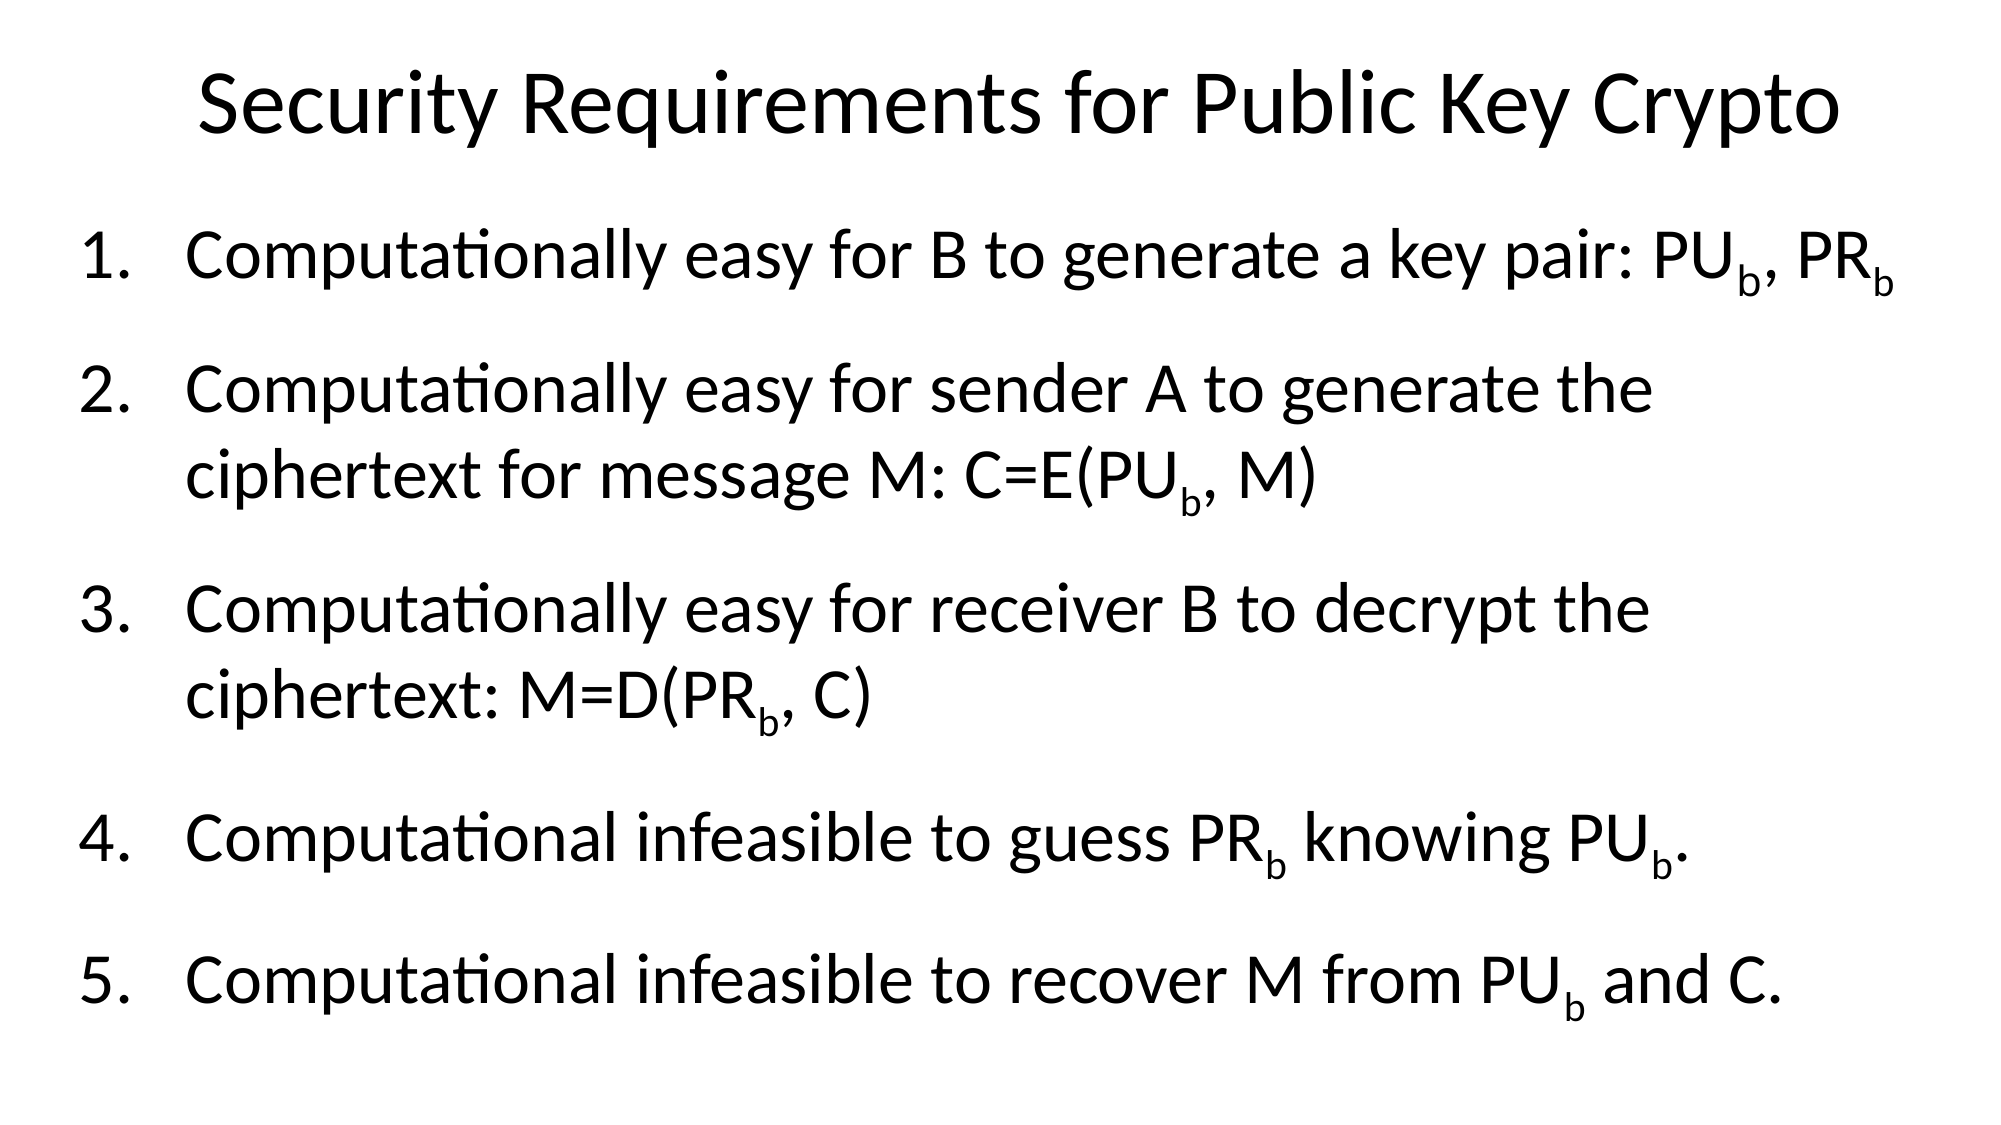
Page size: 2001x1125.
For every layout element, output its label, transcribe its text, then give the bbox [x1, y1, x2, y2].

list Security Requirements for Public Key Crypto Computationally easy for B to generate a key pair: PUb, PRb Computationally easy for sender A to generate the ciphertext for message M: C=E(PUb, M) Computationally easy for receiver B to decrypt the ciphertext: M=D(PRb, C) Computational infeasible to guess PRb knowing PUb. Computational infeasible to recover M from PUb and C. [63, 46, 1980, 1050]
